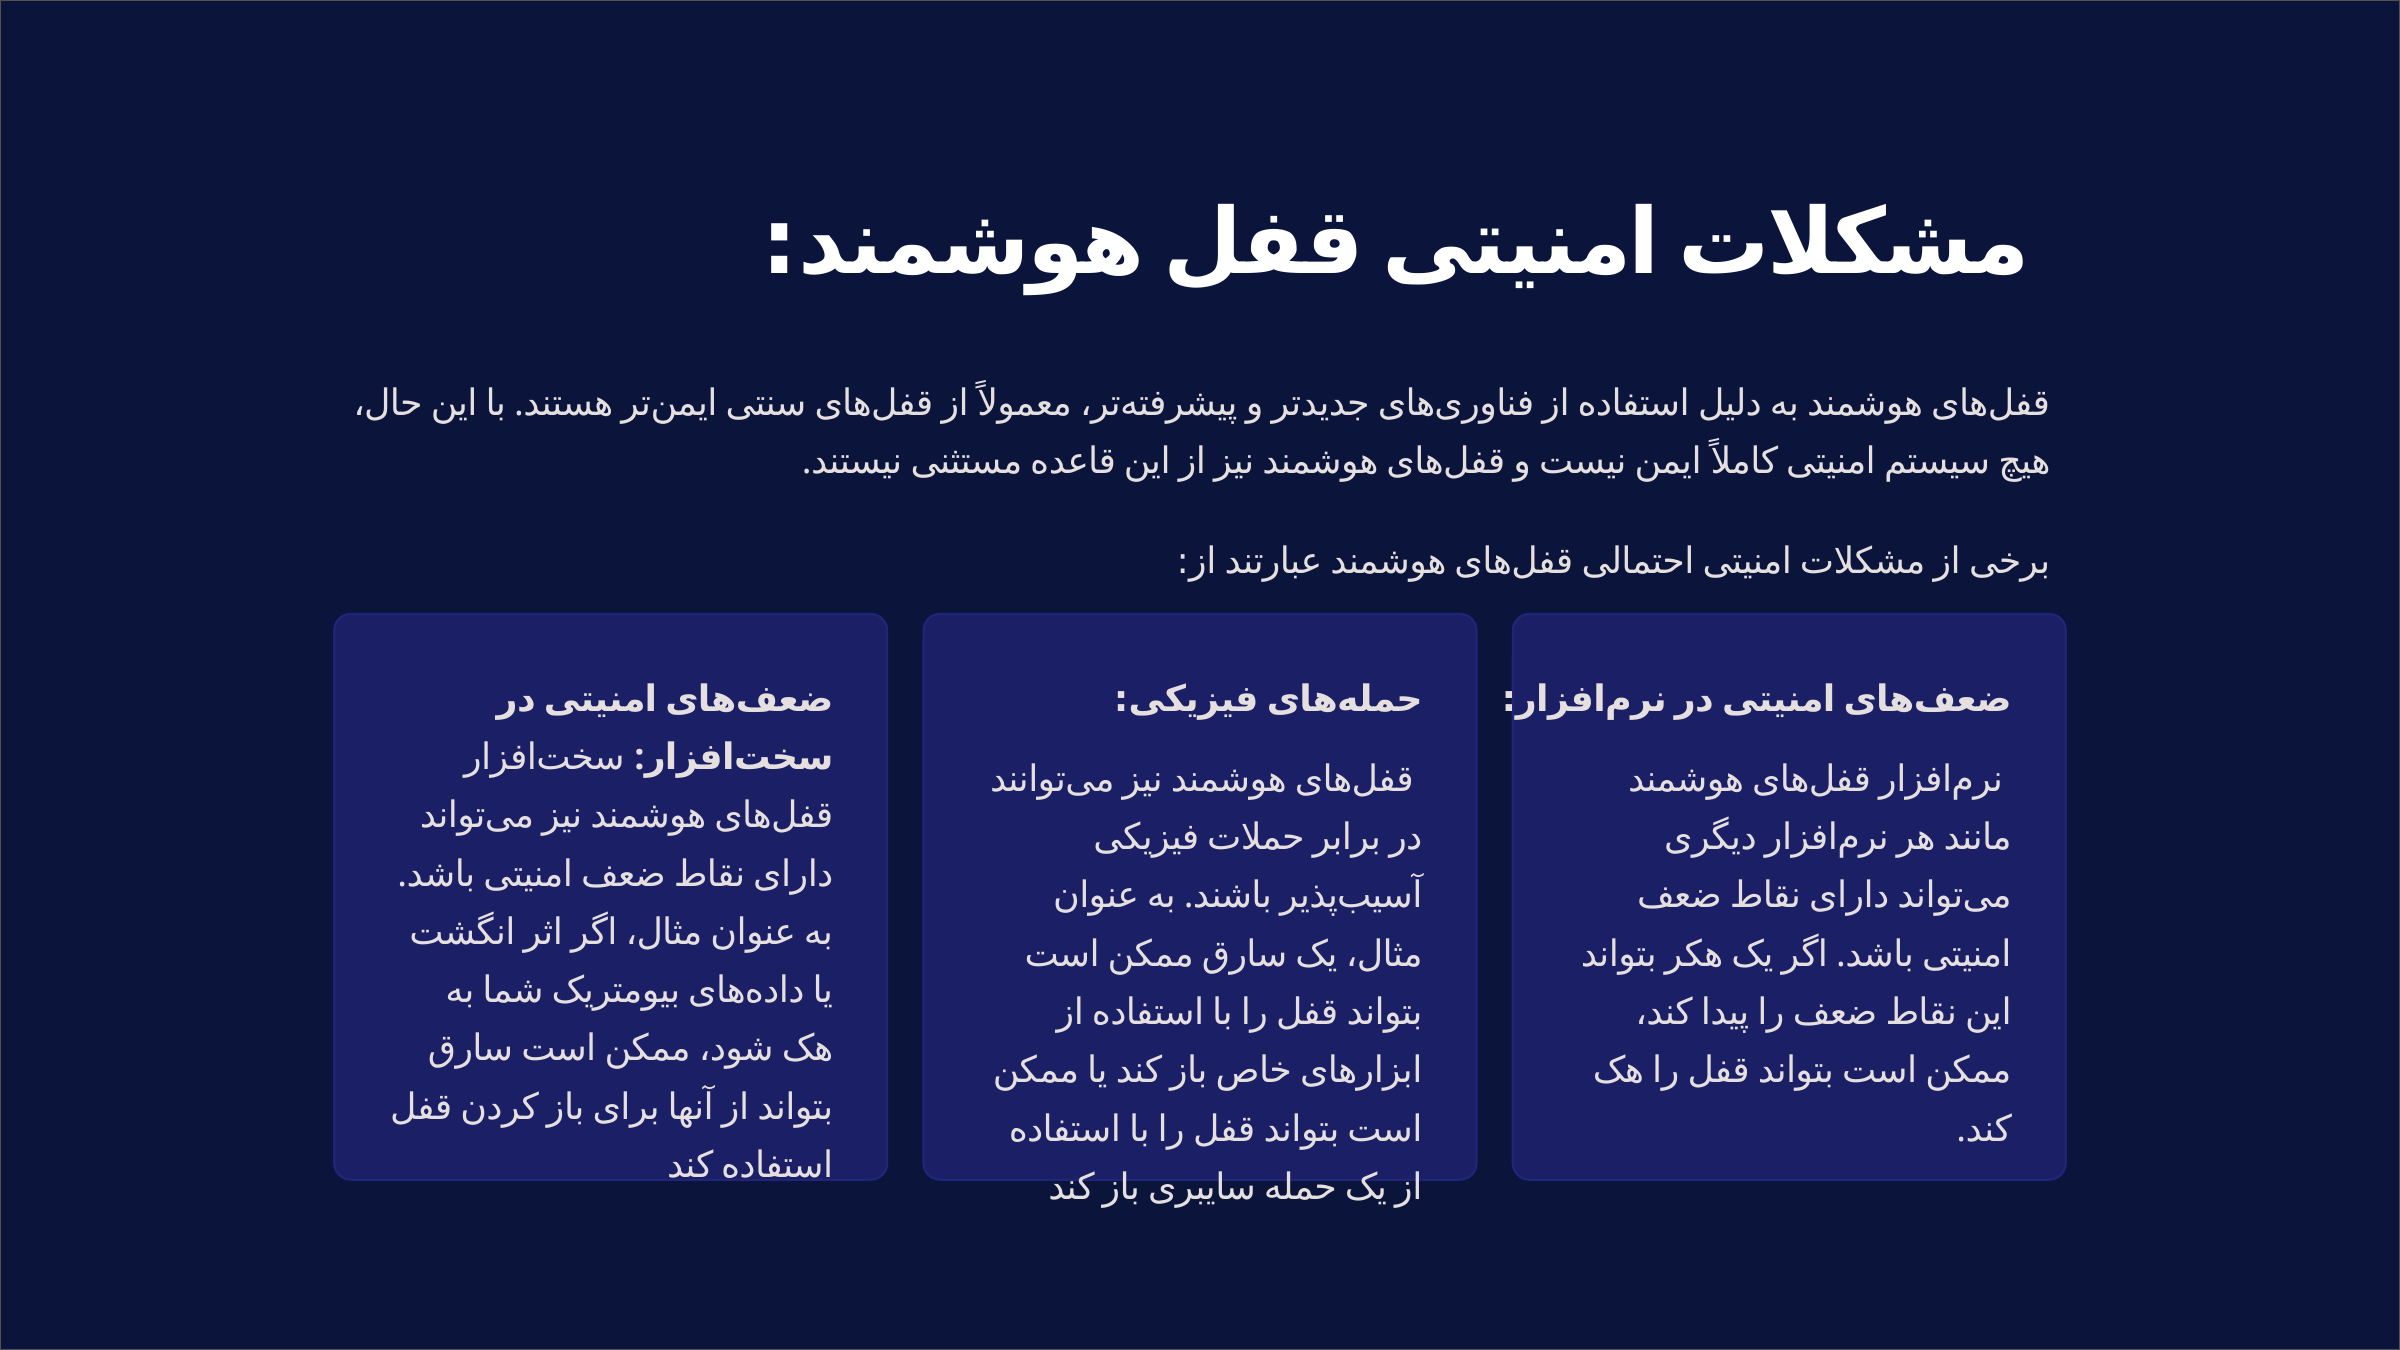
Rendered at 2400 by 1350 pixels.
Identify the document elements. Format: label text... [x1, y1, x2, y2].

text_box حمله‌های فیزیکی: [962, 652, 1438, 711]
text_box [334, 613, 888, 1180]
text_box [1512, 613, 2066, 1180]
text_box [0, 0, 2400, 1350]
text_box مشکلات امنیتی قفل هوشمند: [1043, 170, 2066, 285]
text_box [923, 613, 1477, 1180]
text_box برخی از مشکلات امنیتی احتمالی قفل‌های هوشمند عبارتند از: [334, 514, 2066, 573]
text_box نرم‌افزار قفل‌های هوشمند مانند هر نرم‌افزار دیگری می‌تواند دارای نقاط ضعف امنیتی باشد. اگر یک هکر بتواند این نقاط ضعف را پیدا کند، ممکن است بتواند قفل را هک کند. [1551, 732, 2027, 1083]
text_box ضعف‌های امنیتی در سخت‌افزار: سخت‌افزار قفل‌های هوشمند نیز می‌تواند دارای نقاط ضعف امنیتی باشد. به عنوان مثال، اگر اثر انگشت یا داده‌های بیومتریک شما به هک شود، ممکن است سارق بتواند از آنها برای باز کردن قفل استفاده کند [372, 652, 849, 1120]
text_box ضعف‌های امنیتی در نرم‌افزار: [1551, 652, 2027, 711]
text_box قفل‌های هوشمند به دلیل استفاده از فناوری‌های جدیدتر و پیشرفته‌تر، معمولاً از قفل‌های سنتی ایمن‌تر هستند. با این حال، هیچ سیستم امنیتی کاملاً ایمن نیست و قفل‌های هوشمند نیز از این قاعده مستثنی نیستند. [334, 357, 2066, 474]
text_box قفل‌های هوشمند نیز می‌توانند در برابر حملات فیزیکی آسیب‌پذیر باشند. به عنوان مثال، یک سارق ممکن است بتواند قفل را با استفاده از ابزارهای خاص باز کند یا ممکن است بتواند قفل را با استفاده از یک حمله سایبری باز کند [962, 732, 1438, 1141]
